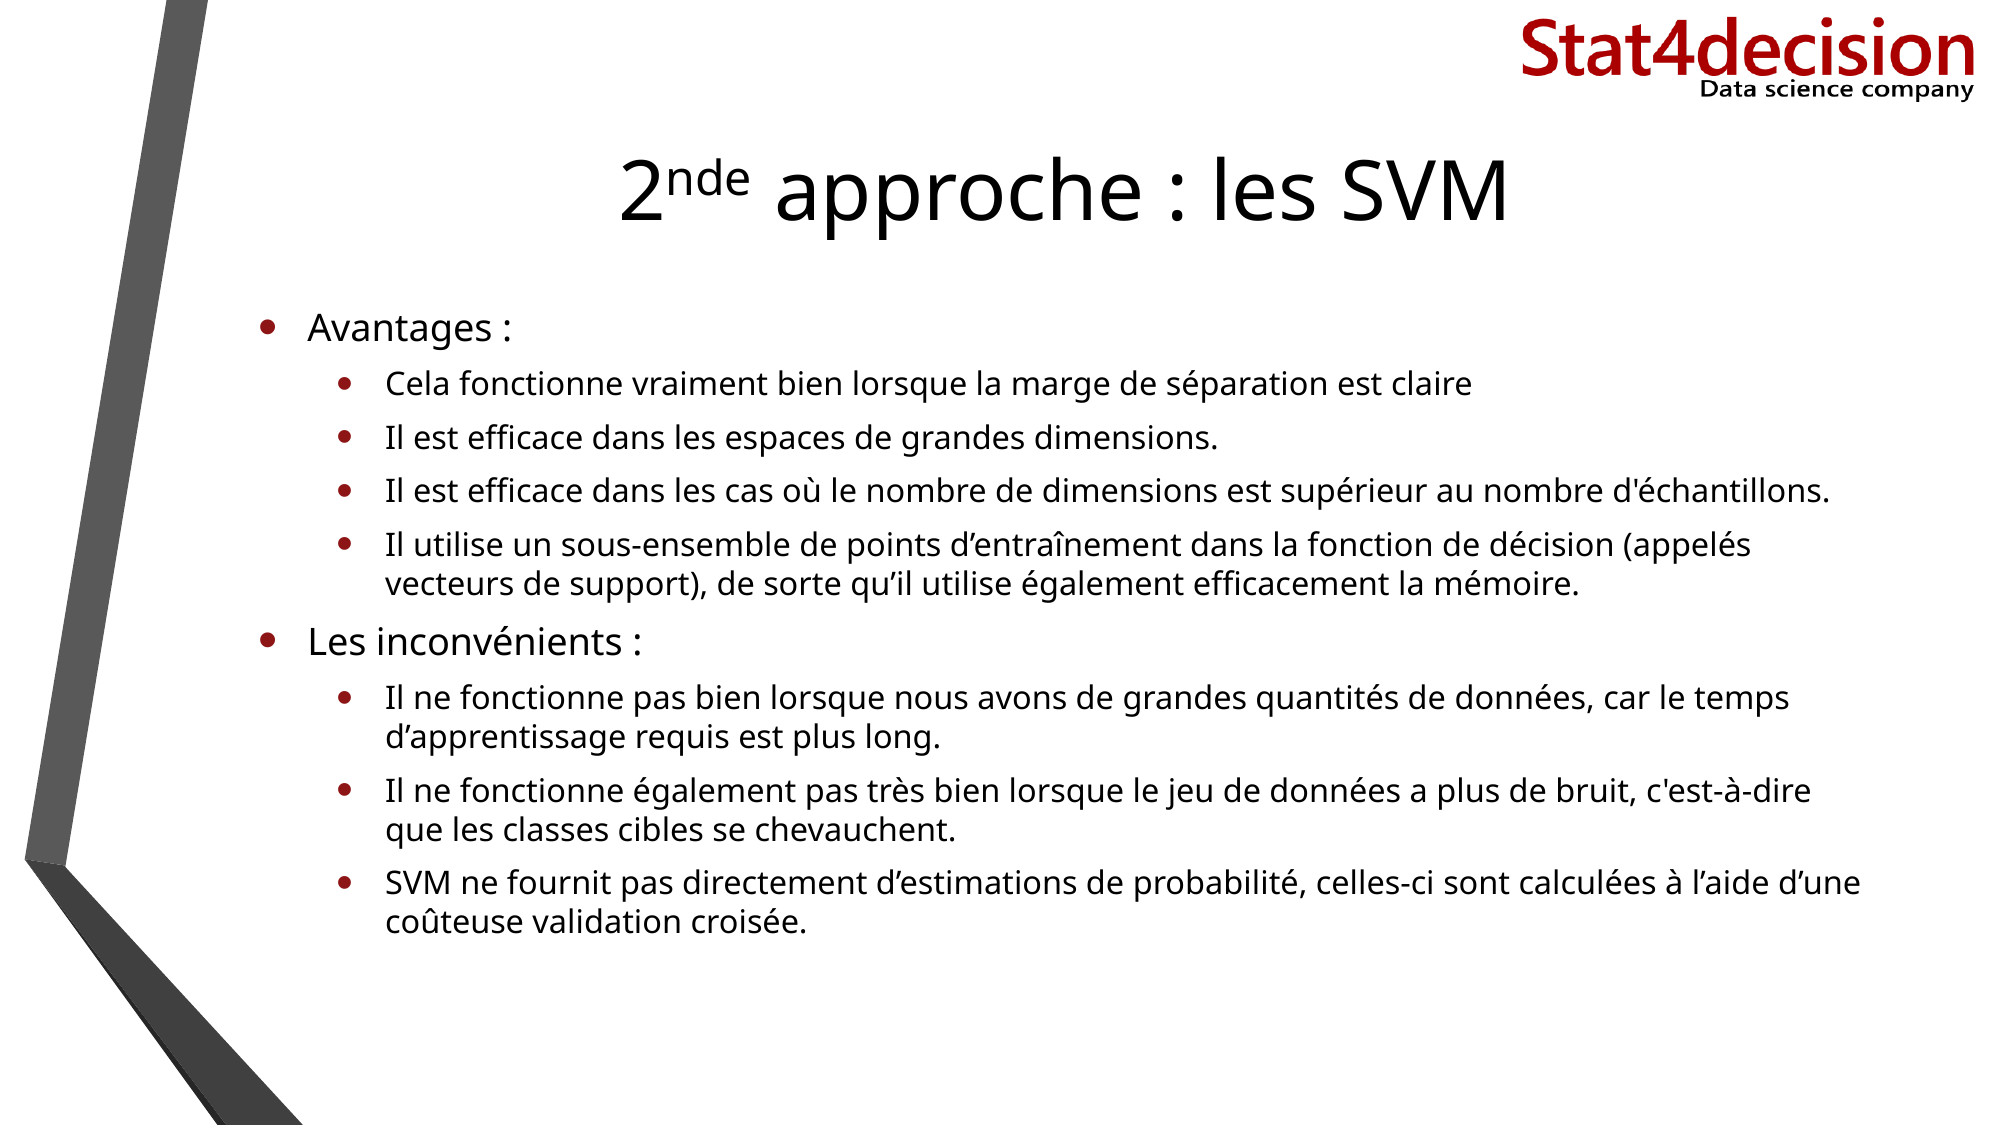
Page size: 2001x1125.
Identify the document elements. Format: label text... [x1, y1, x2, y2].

picture [1520, 14, 1976, 104]
title 2nde approche : les SVM [243, 112, 1887, 263]
list Avantages : Cela fonctionne vraiment bien lorsque la marge de séparation est claire Il est efficace dans les espaces de grandes dimensions. Il est efficace dans les cas où le nombre de dimensions est supérieur au nombre d'échantillons. Il utilise un sous-ensemble de points d’entraînement dans la fonction de décision (appelés vecteurs de support), de sorte qu’il utilise également efficacement la mémoire. Les inconvénients : Il ne fonctionne pas bien lorsque nous avons de grandes quantités de données, car le temps d’apprentissage requis est plus long. Il ne fonctionne également pas très bien lorsque le jeu de données a plus de bruit, c'est-à-dire que les classes cibles se chevauchent. SVM ne fournit pas directement d’estimations de probabilité, celles-ci sont calculées à l’aide d’une coûteuse validation croisée. [243, 293, 1887, 950]
